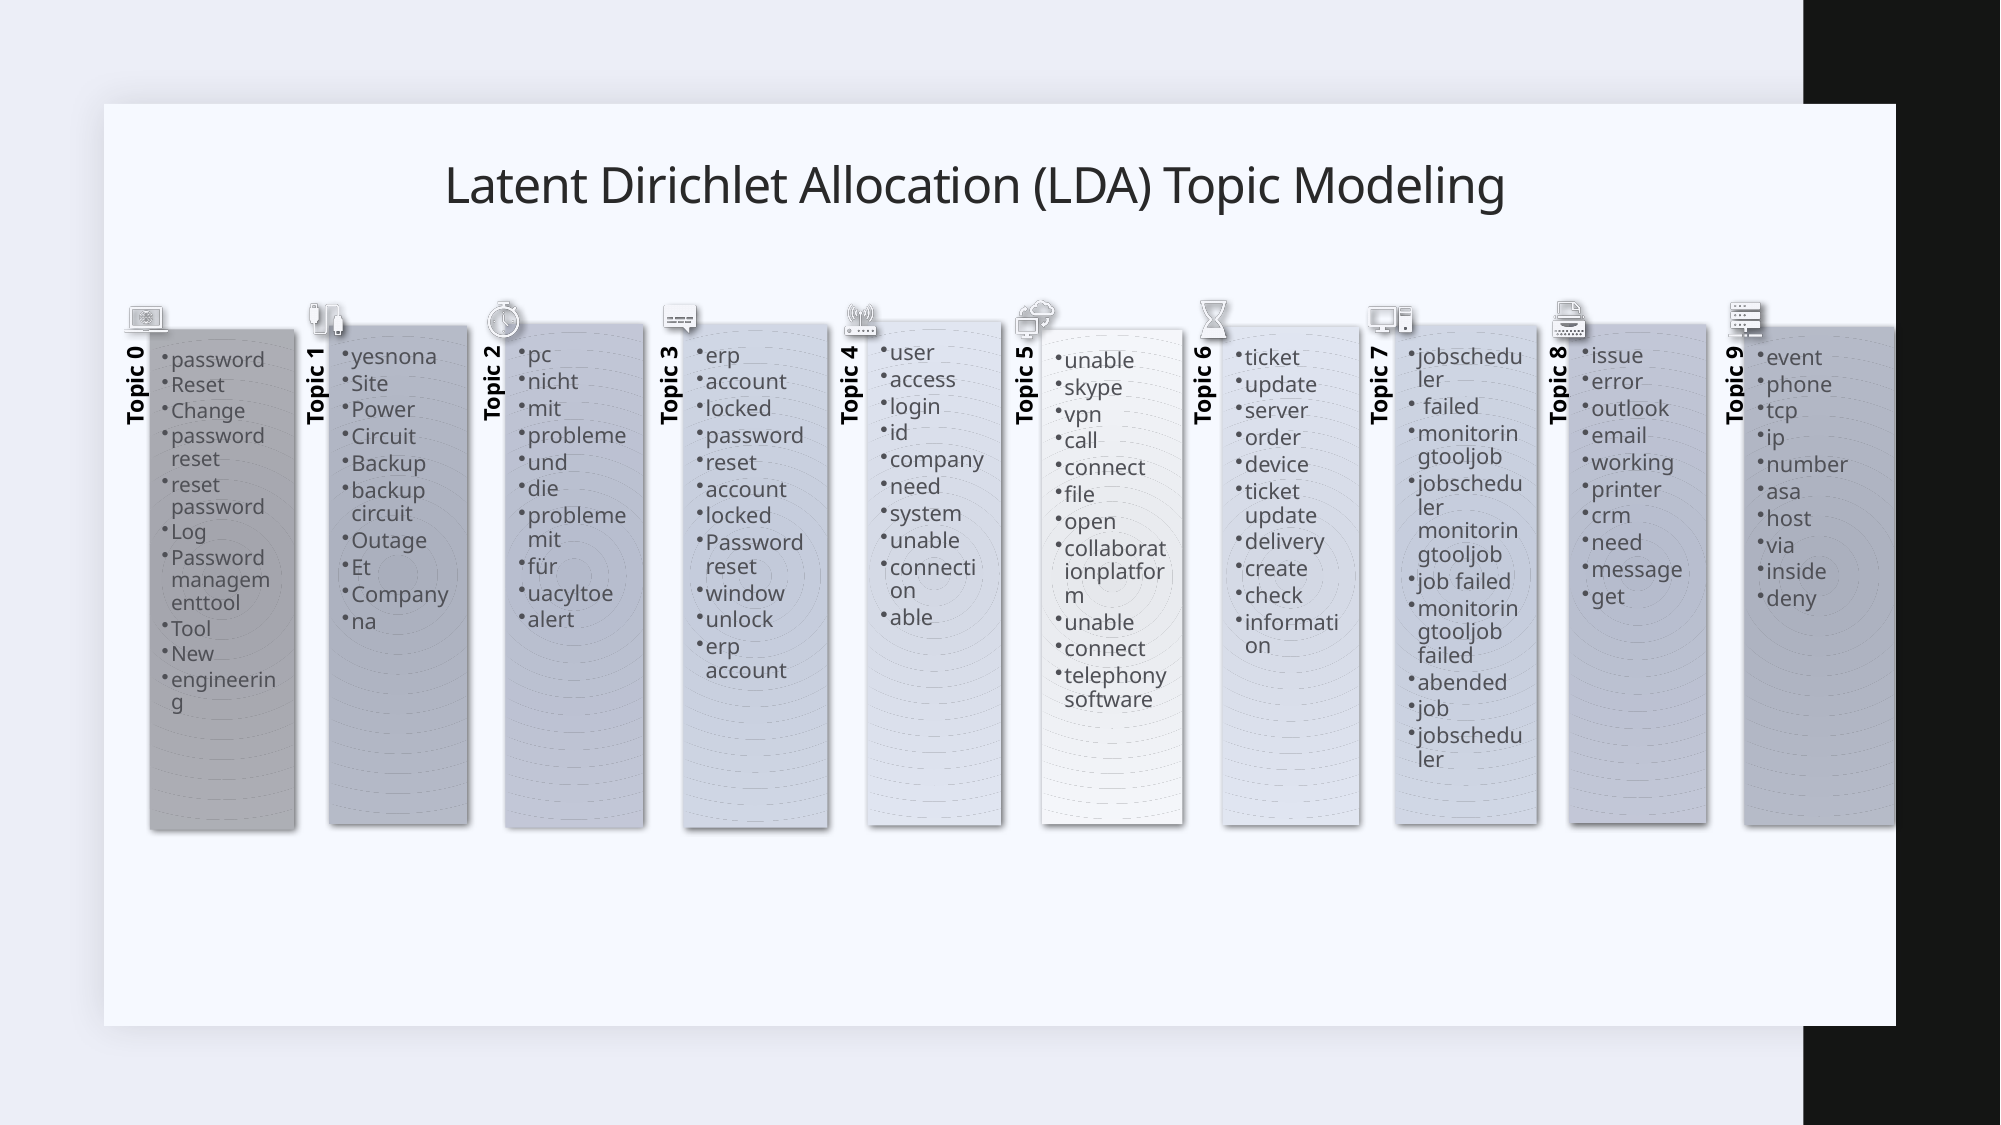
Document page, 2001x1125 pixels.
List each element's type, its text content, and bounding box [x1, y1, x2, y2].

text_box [63, 242, 1937, 883]
title Latent Dirichlet Allocation (LDA) Topic Modeling [429, 92, 1571, 215]
